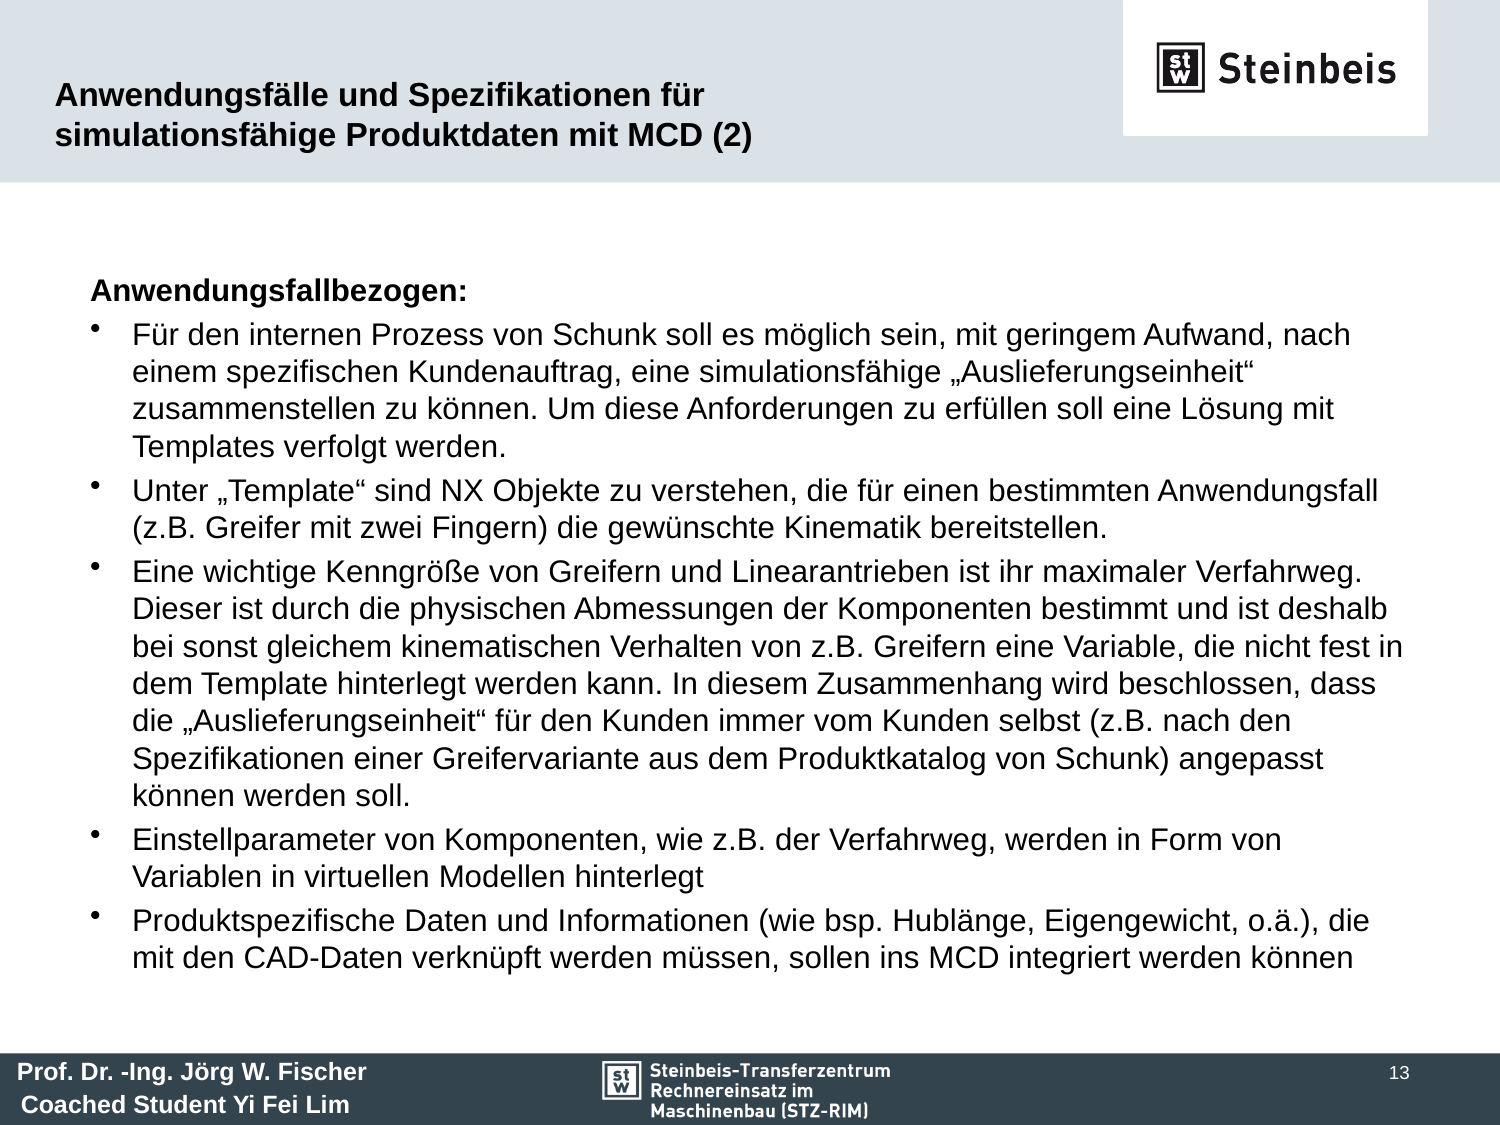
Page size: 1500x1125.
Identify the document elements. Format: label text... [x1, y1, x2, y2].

picture [592, 1057, 908, 1121]
list Anwendungsfallbezogen: Für den internen Prozess von Schunk soll es möglich sein, mit geringem Aufwand, nach einem spezifischen Kundenauftrag, eine simulationsfähige „Auslieferungseinheit“ zusammenstellen zu können. Um diese Anforderungen zu erfüllen soll eine Lösung mit Templates verfolgt werden. Unter „Template“ sind NX Objekte zu verstehen, die für einen bestimmten Anwendungsfall (z.B. Greifer mit zwei Fingern) die gewünschte Kinematik bereitstellen. Eine wichtige Kenngröße von Greifern und Linearantrieben ist ihr maximaler Verfahrweg. Dieser ist durch die physischen Abmessungen der Komponenten bestimmt und ist deshalb bei sonst gleichem kinematischen Verhalten von z.B. Greifern eine Variable, die nicht fest in dem Template hinterlegt werden kann. In diesem Zusammenhang wird beschlossen, dass die „Auslieferungseinheit“ für den Kunden immer vom Kunden selbst (z.B. nach den Spezifikationen einer Greifervariante aus dem Produktkatalog von Schunk) angepasst können werden soll. Einstellparameter von Komponenten, wie z.B. der Verfahrweg, werden in Form von Variablen in virtuellen Modellen hinterlegt Produktspezifische Daten und Informationen (wie bsp. Hublänge, Eigengewicht, o.ä.), die mit den CAD-Daten verknüpft werden müssen, sollen ins MCD integriert werden können [74, 262, 1426, 1006]
picture [1108, 0, 1444, 143]
title Anwendungsfälle und Spezifikationen für simulationsfähige Produktdaten mit MCD (2) [39, 66, 951, 162]
slide_number 13 [1074, 1053, 1426, 1125]
